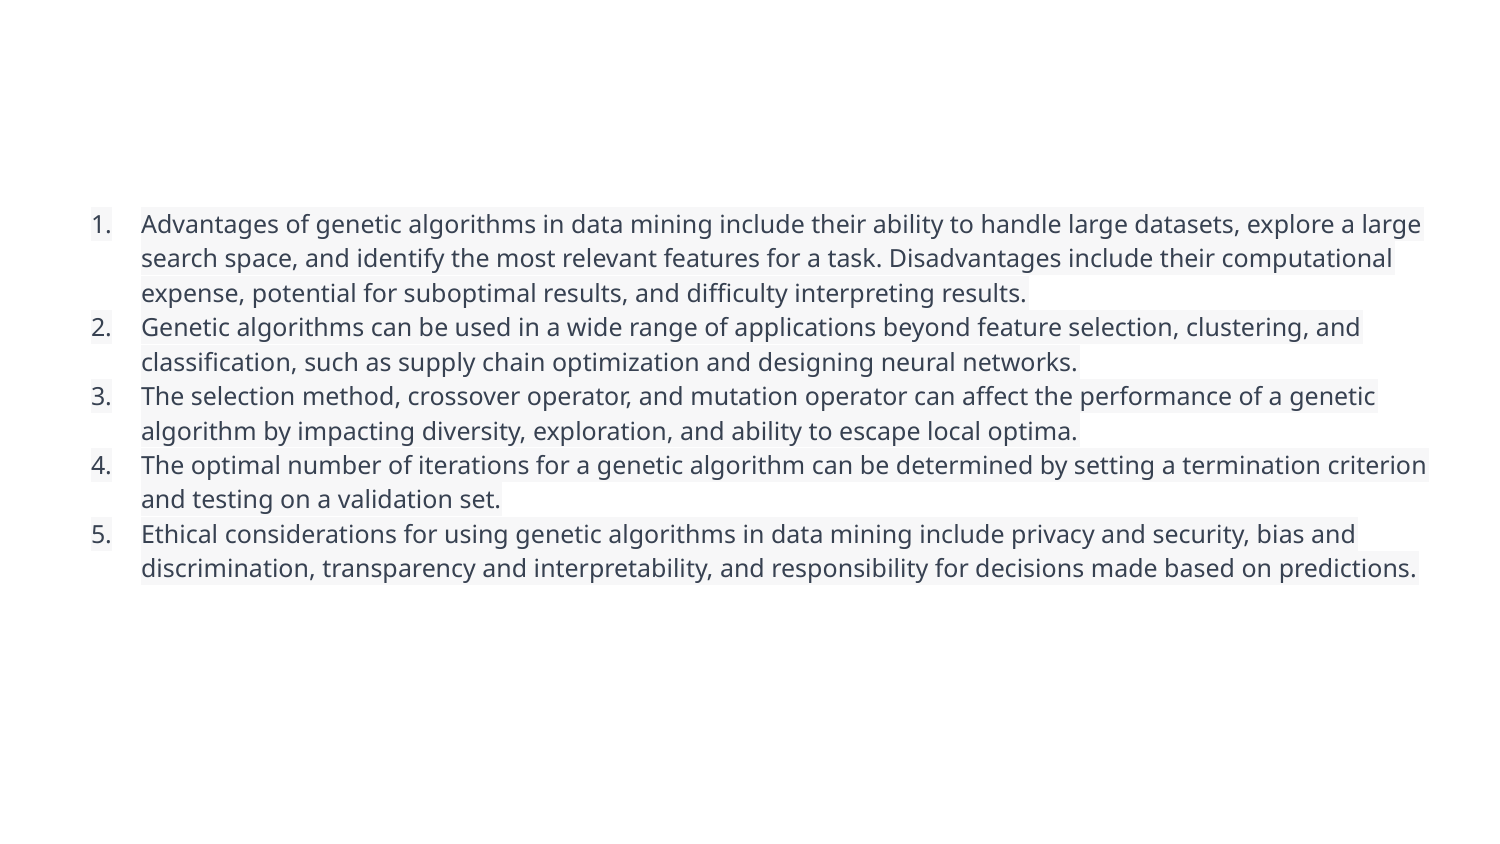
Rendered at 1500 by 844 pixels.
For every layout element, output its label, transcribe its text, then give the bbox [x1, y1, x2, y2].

list Advantages of genetic algorithms in data mining include their ability to handle large datasets, explore a large search space, and identify the most relevant features for a task. Disadvantages include their computational expense, potential for suboptimal results, and difficulty interpreting results. Genetic algorithms can be used in a wide range of applications beyond feature selection, clustering, and classification, such as supply chain optimization and designing neural networks. The selection method, crossover operator, and mutation operator can affect the performance of a genetic algorithm by impacting diversity, exploration, and ability to escape local optima. The optimal number of iterations for a genetic algorithm can be determined by setting a termination criterion and testing on a validation set. Ethical considerations for using genetic algorithms in data mining include privacy and security, bias and discrimination, transparency and interpretability, and responsibility for decisions made based on predictions. [51, 189, 1449, 750]
